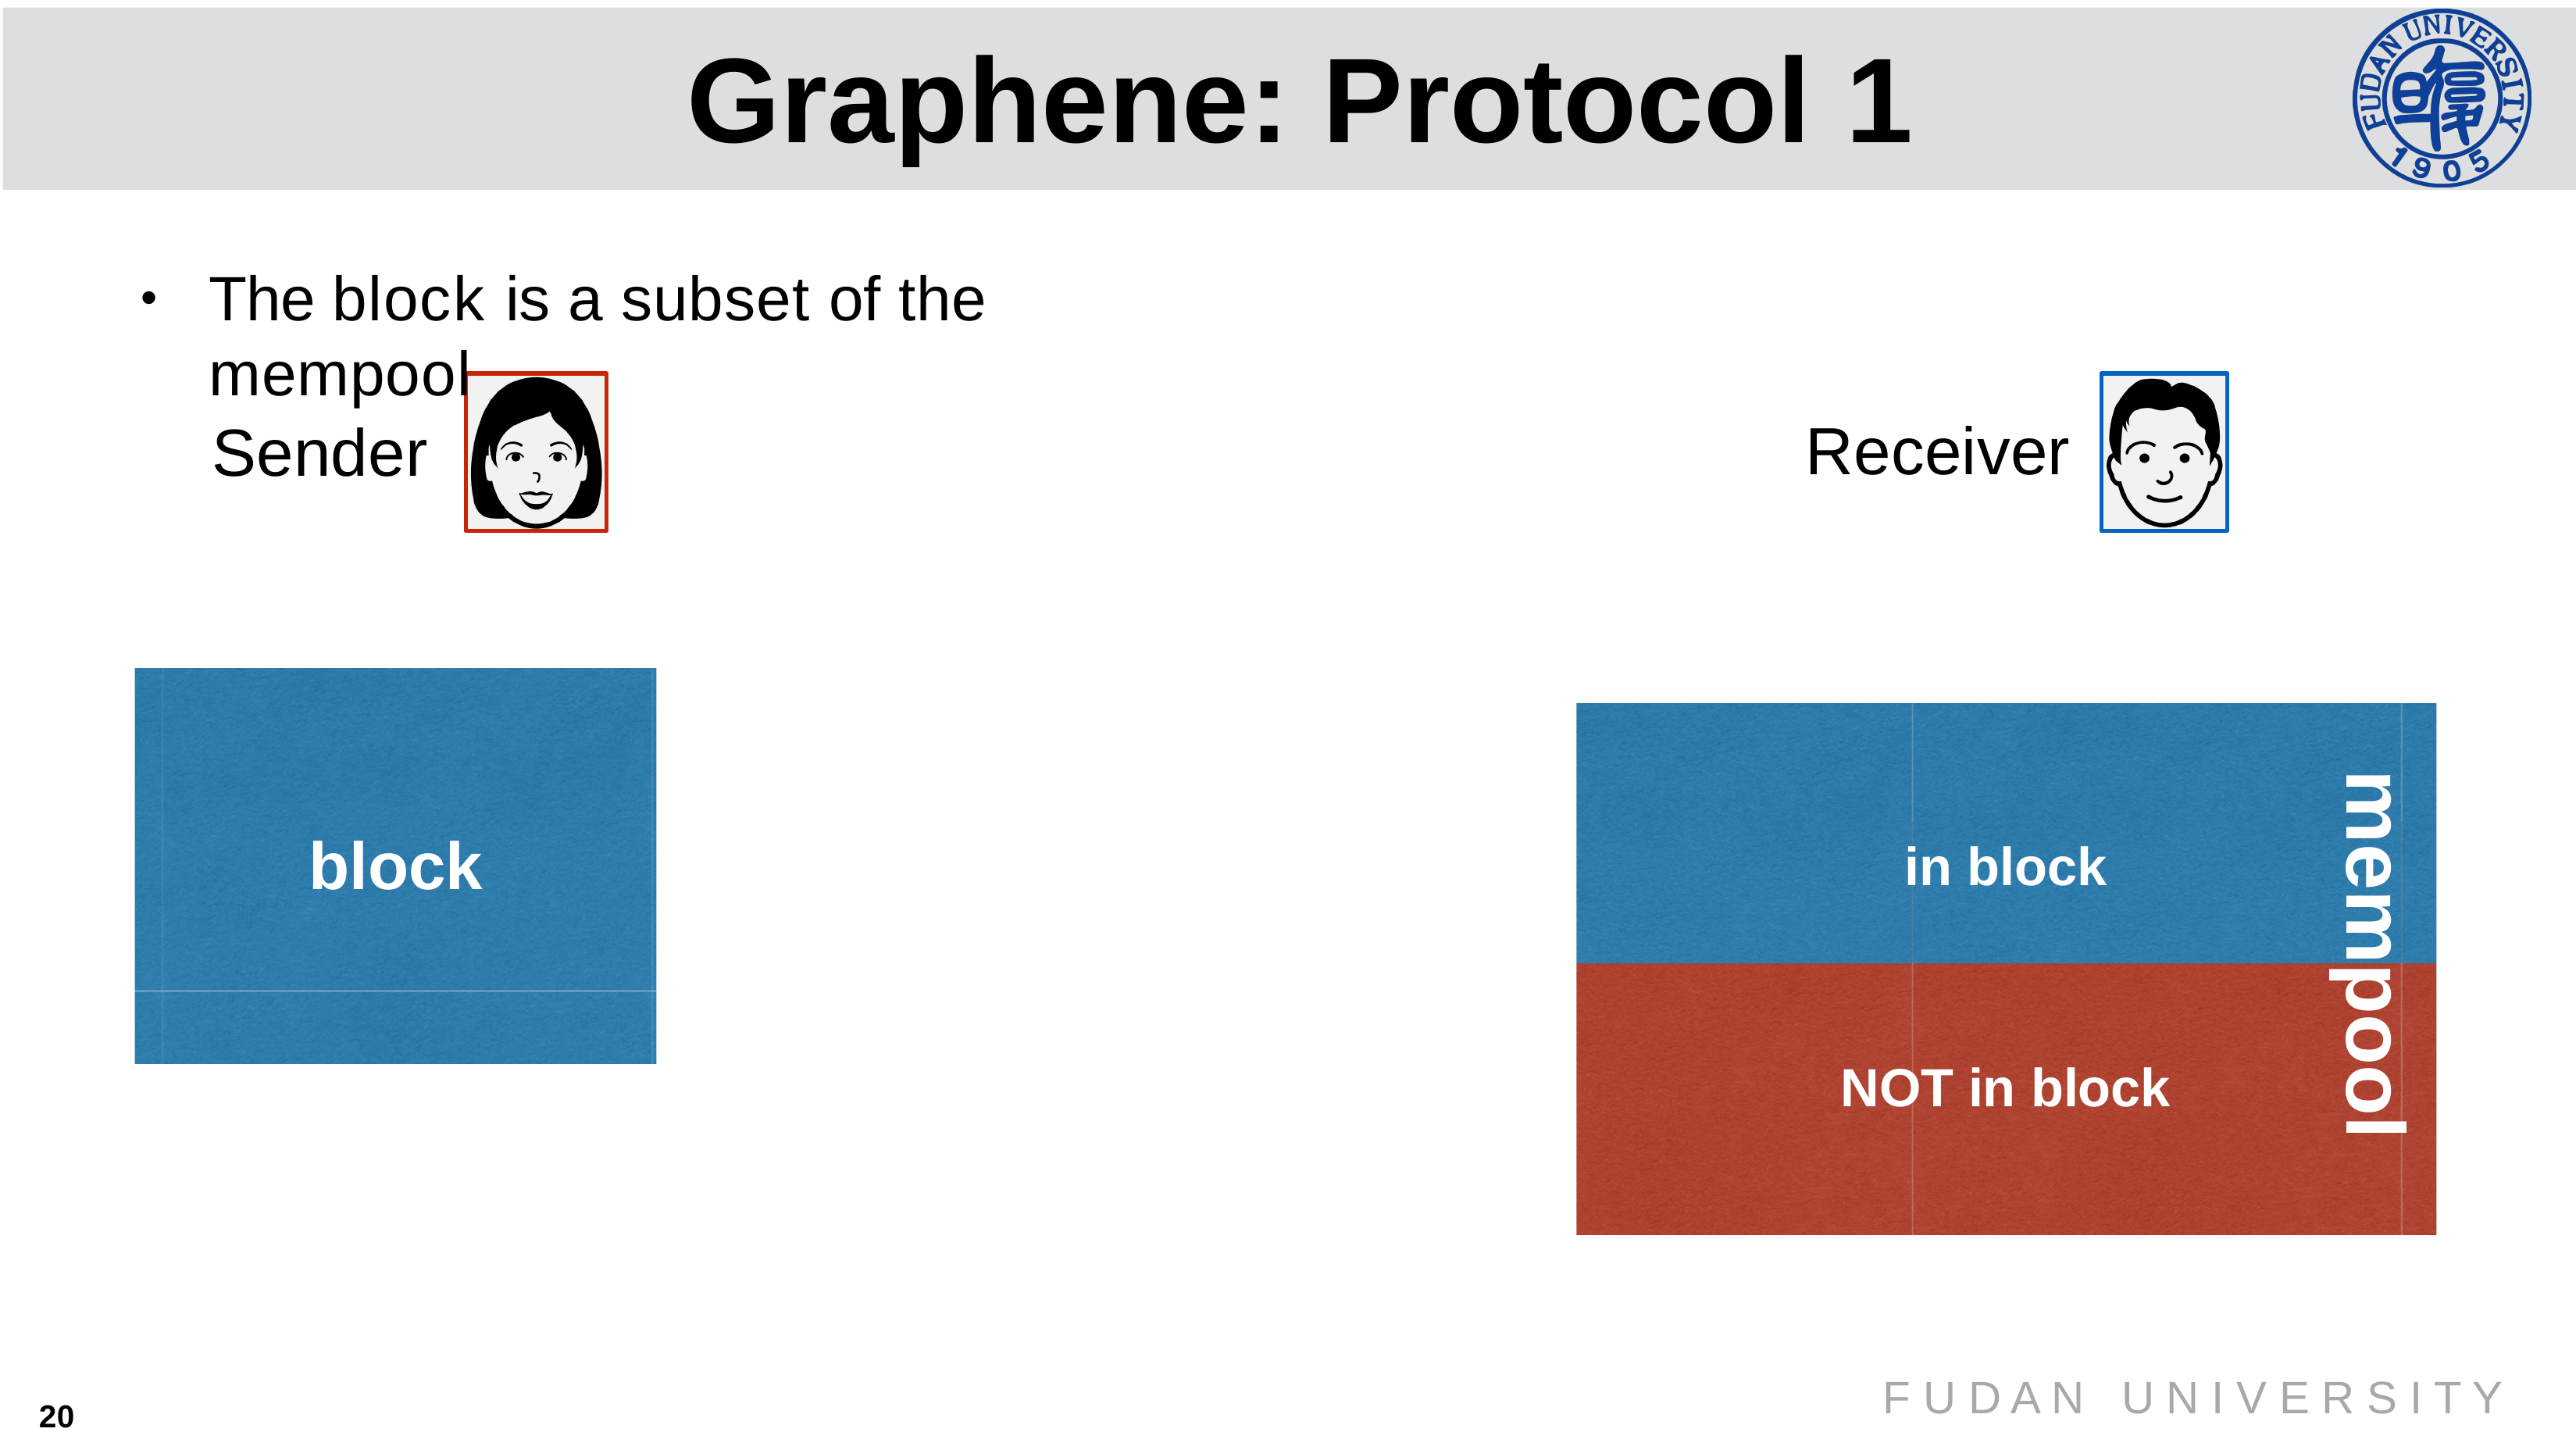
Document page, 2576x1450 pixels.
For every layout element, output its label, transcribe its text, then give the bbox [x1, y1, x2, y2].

text_box in block [1903, 830, 2110, 897]
text_box Sender [210, 409, 430, 490]
text_box F U D A N U N I V E R S I T Y [1881, 1386, 2576, 1423]
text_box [463, 371, 609, 534]
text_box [2099, 371, 2230, 534]
text_box The block is a subset of the mempool [207, 255, 1266, 409]
picture [2353, 9, 2532, 188]
slide_number 20 [34, 1401, 80, 1450]
text_box [2, 7, 2576, 190]
text_box Receiver [1804, 406, 2072, 488]
text_box block [306, 820, 486, 903]
text_box [1576, 703, 2437, 1235]
text_box mempool [2325, 768, 2413, 1142]
title Graphene: Protocol 1 [659, 20, 1917, 264]
text_box NOT in block [1839, 1052, 2174, 1118]
text_box • [139, 265, 166, 323]
text_box [134, 668, 657, 1064]
